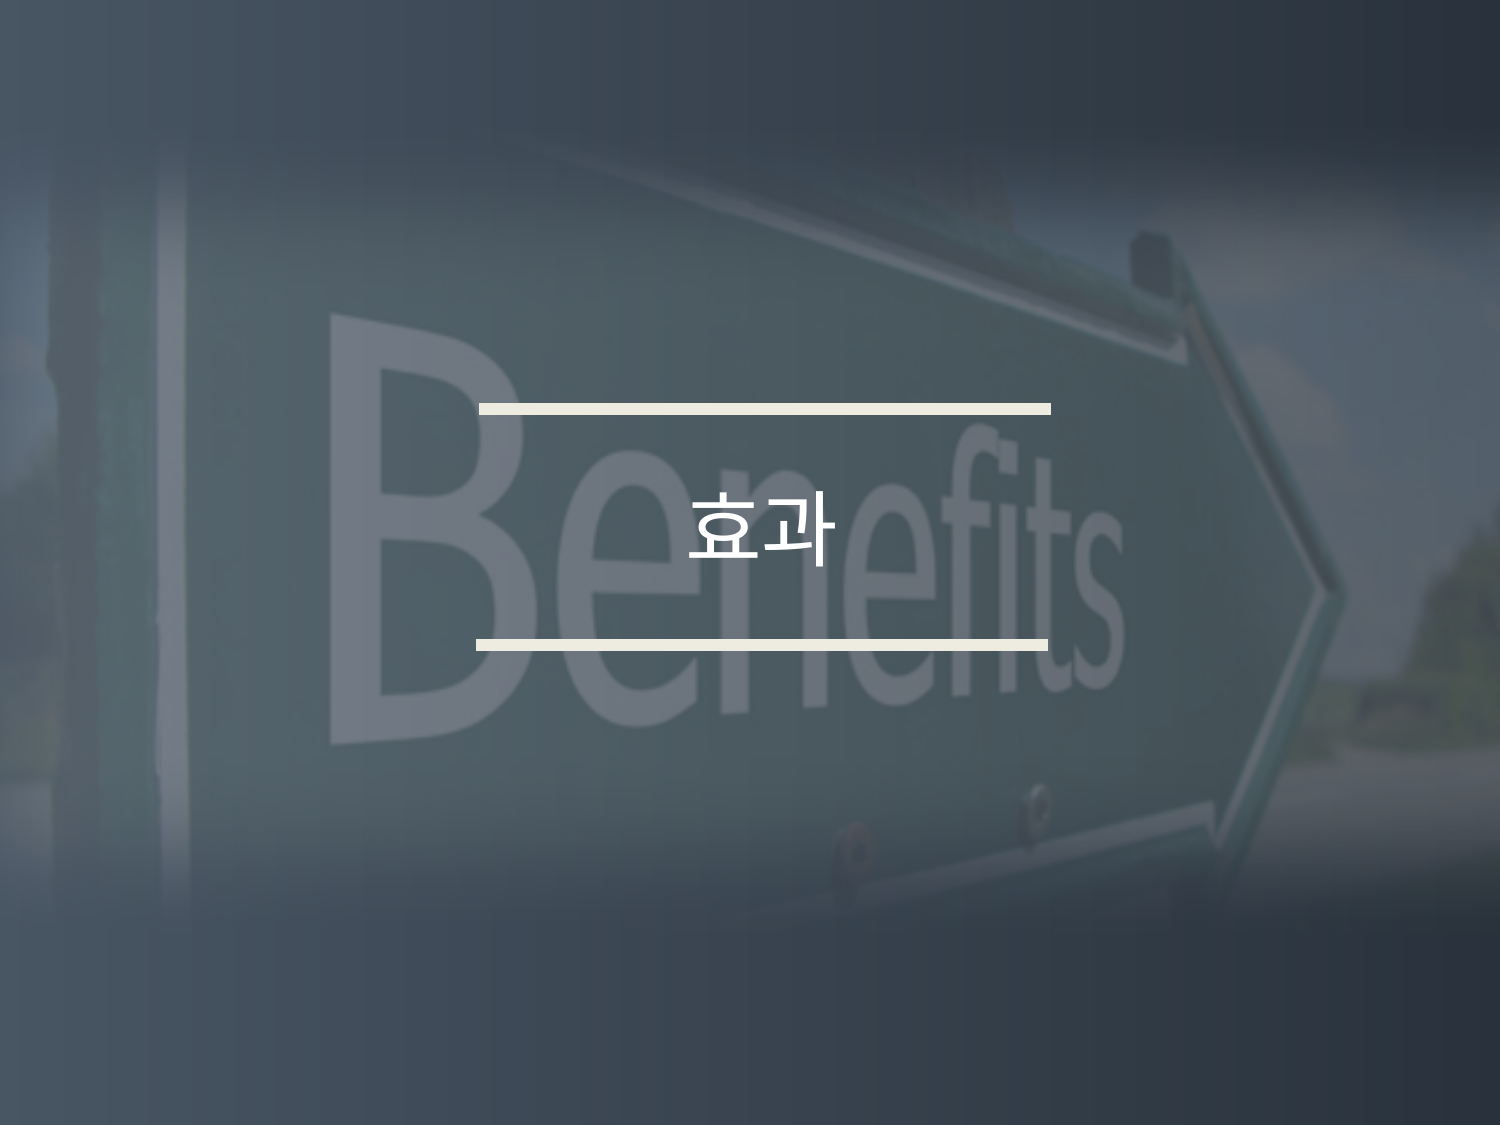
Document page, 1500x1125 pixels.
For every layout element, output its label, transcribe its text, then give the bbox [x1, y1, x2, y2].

text_box [77, 285, 1500, 782]
title 효과 [366, 456, 1158, 598]
